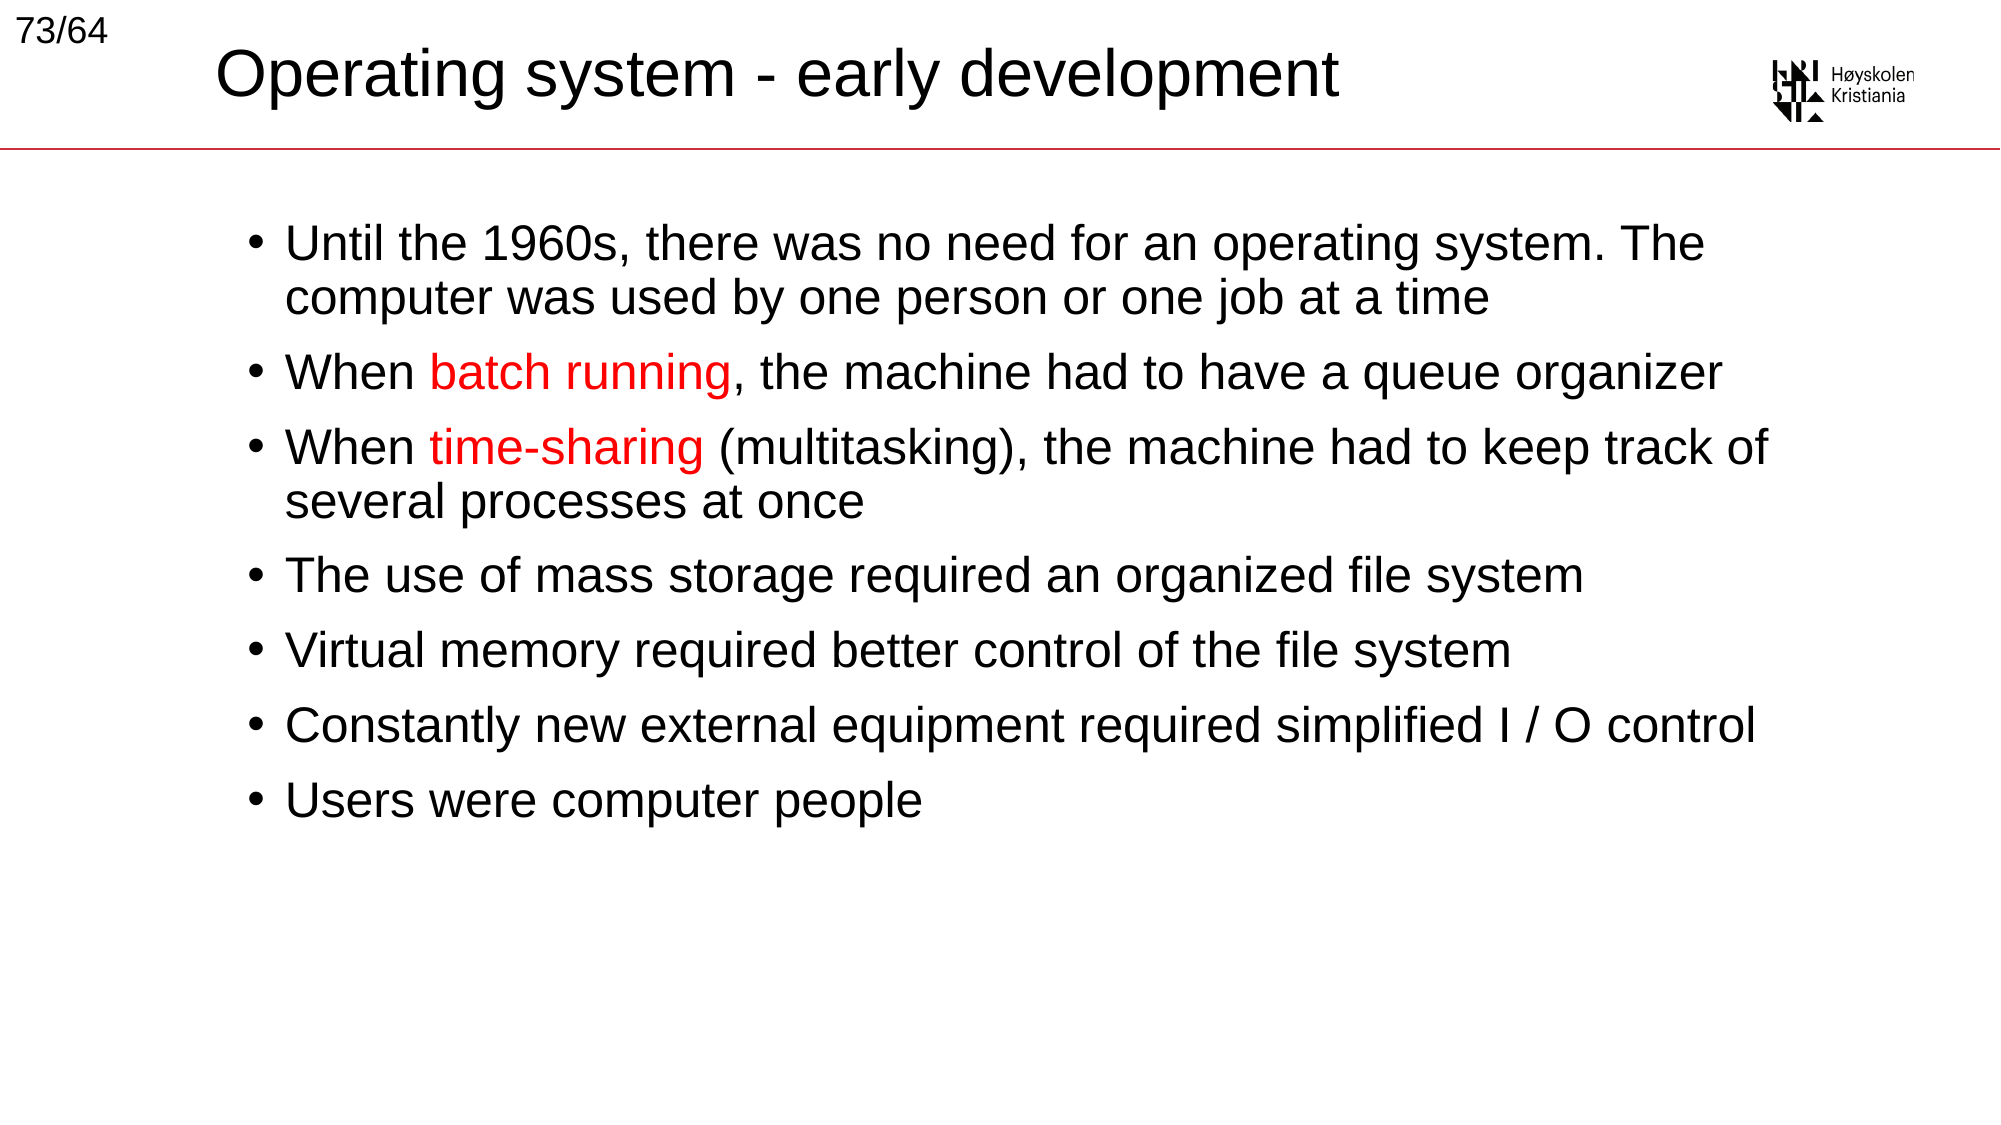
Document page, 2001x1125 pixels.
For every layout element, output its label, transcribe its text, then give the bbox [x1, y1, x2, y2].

list Until the 1960s, there was no need for an operating system. The computer was used by one person or one job at a time When batch running, the machine had to have a queue organizer When time-sharing (multitasking), the machine had to keep track of several processes at once The use of mass storage required an organized file system Virtual memory required better control of the file system Constantly new external equipment required simplified I / O control Users were computer people [232, 209, 1845, 965]
title Operating system - early development [200, 30, 1887, 135]
slide_number 73/64 [0, 0, 208, 74]
